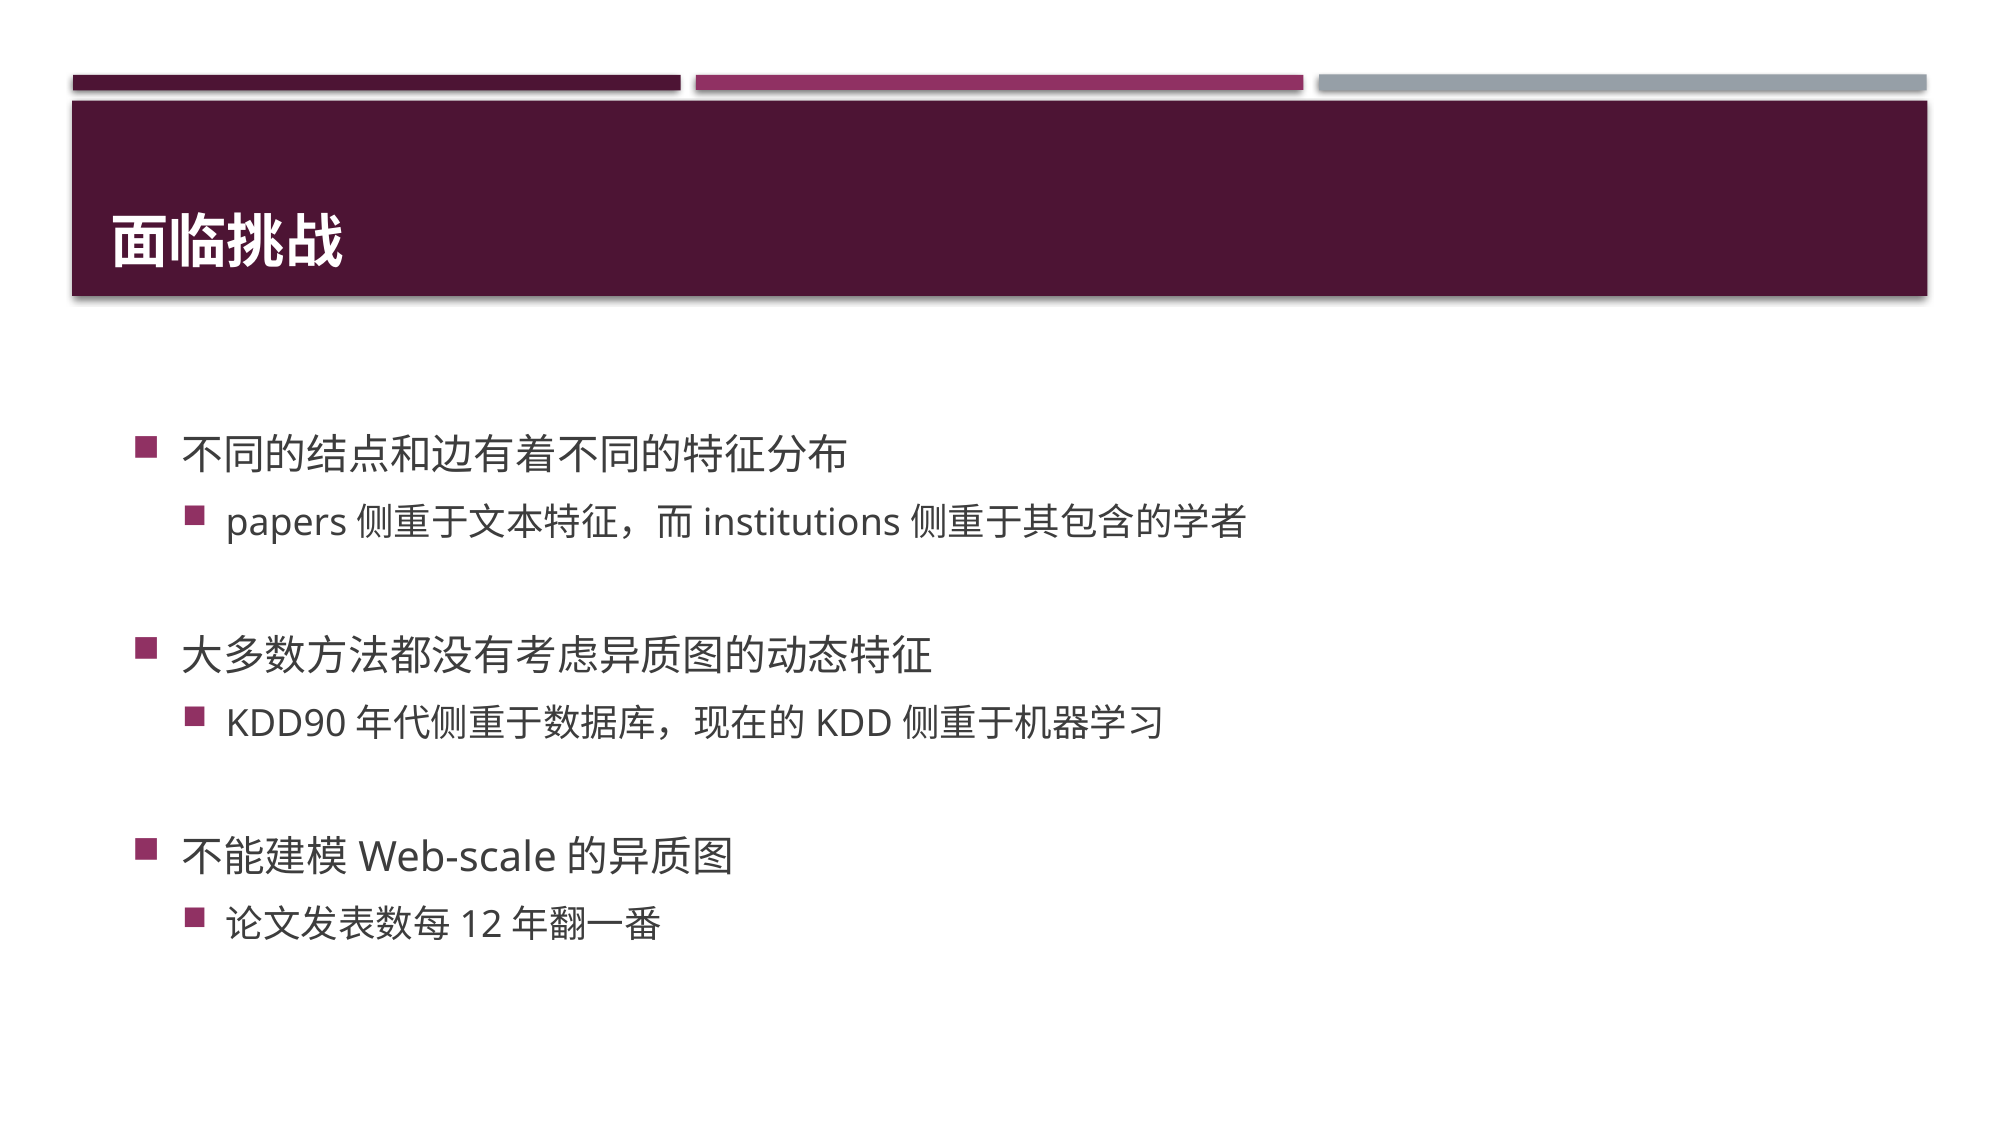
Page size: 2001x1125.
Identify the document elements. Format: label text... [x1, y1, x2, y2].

text_box 不同的结点和边有着不同的特征分布 papers侧重于文本特征，而﻿institutions侧重于其包含的学者 大多数方法都没有考虑异质图的动态特征 KDD90年代侧重于数据库，现在的KDD侧重于机器学习 不能建模Web-scale的异质图 论文发表数每12年翻一番 [63, 354, 1873, 958]
title 面临挑战 [95, 115, 1905, 282]
